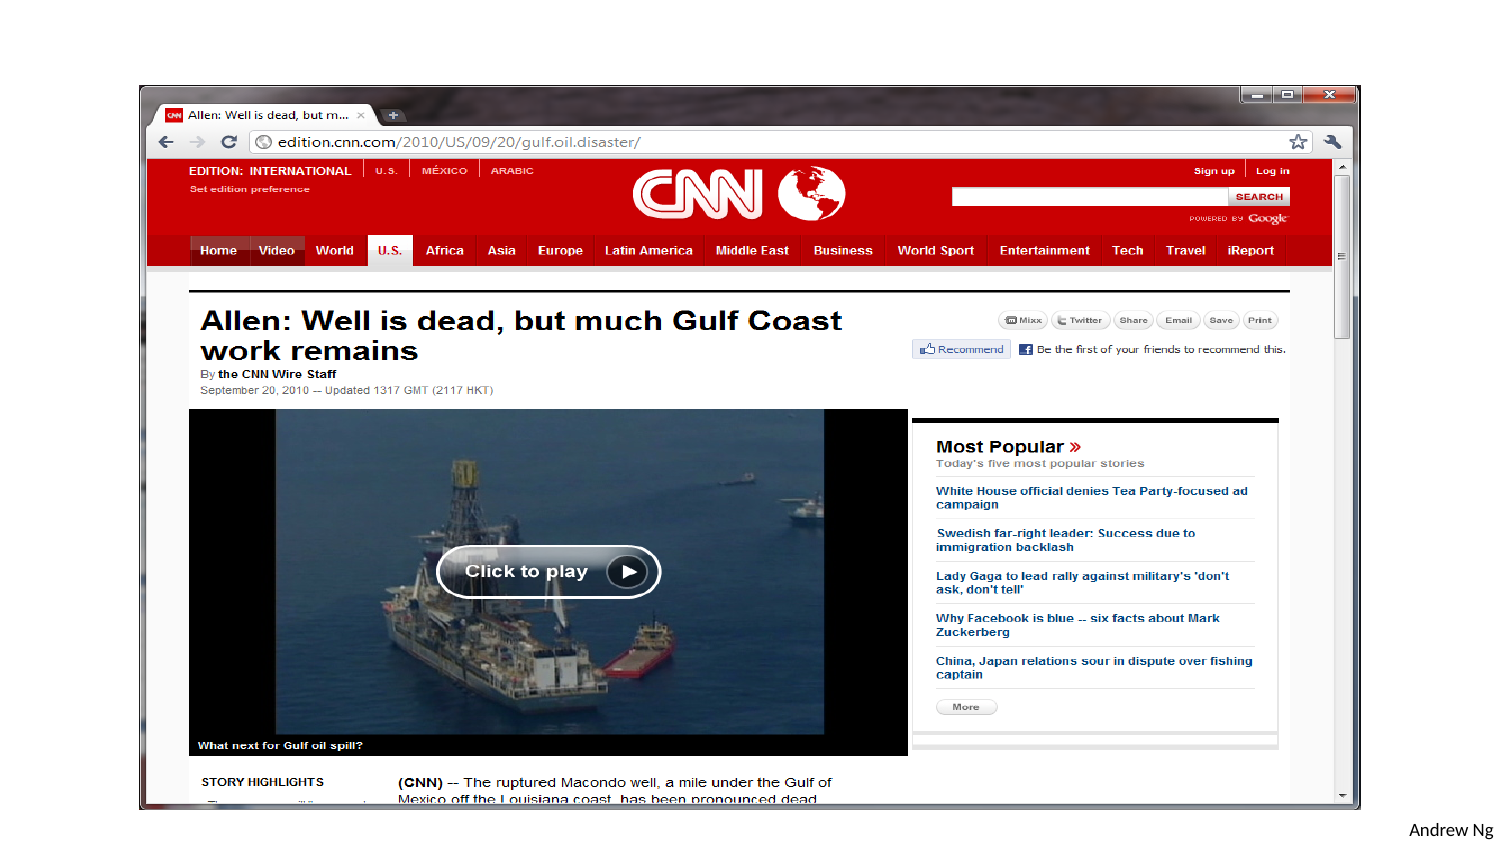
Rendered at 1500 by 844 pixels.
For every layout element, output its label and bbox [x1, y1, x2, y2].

picture [139, 85, 1362, 810]
